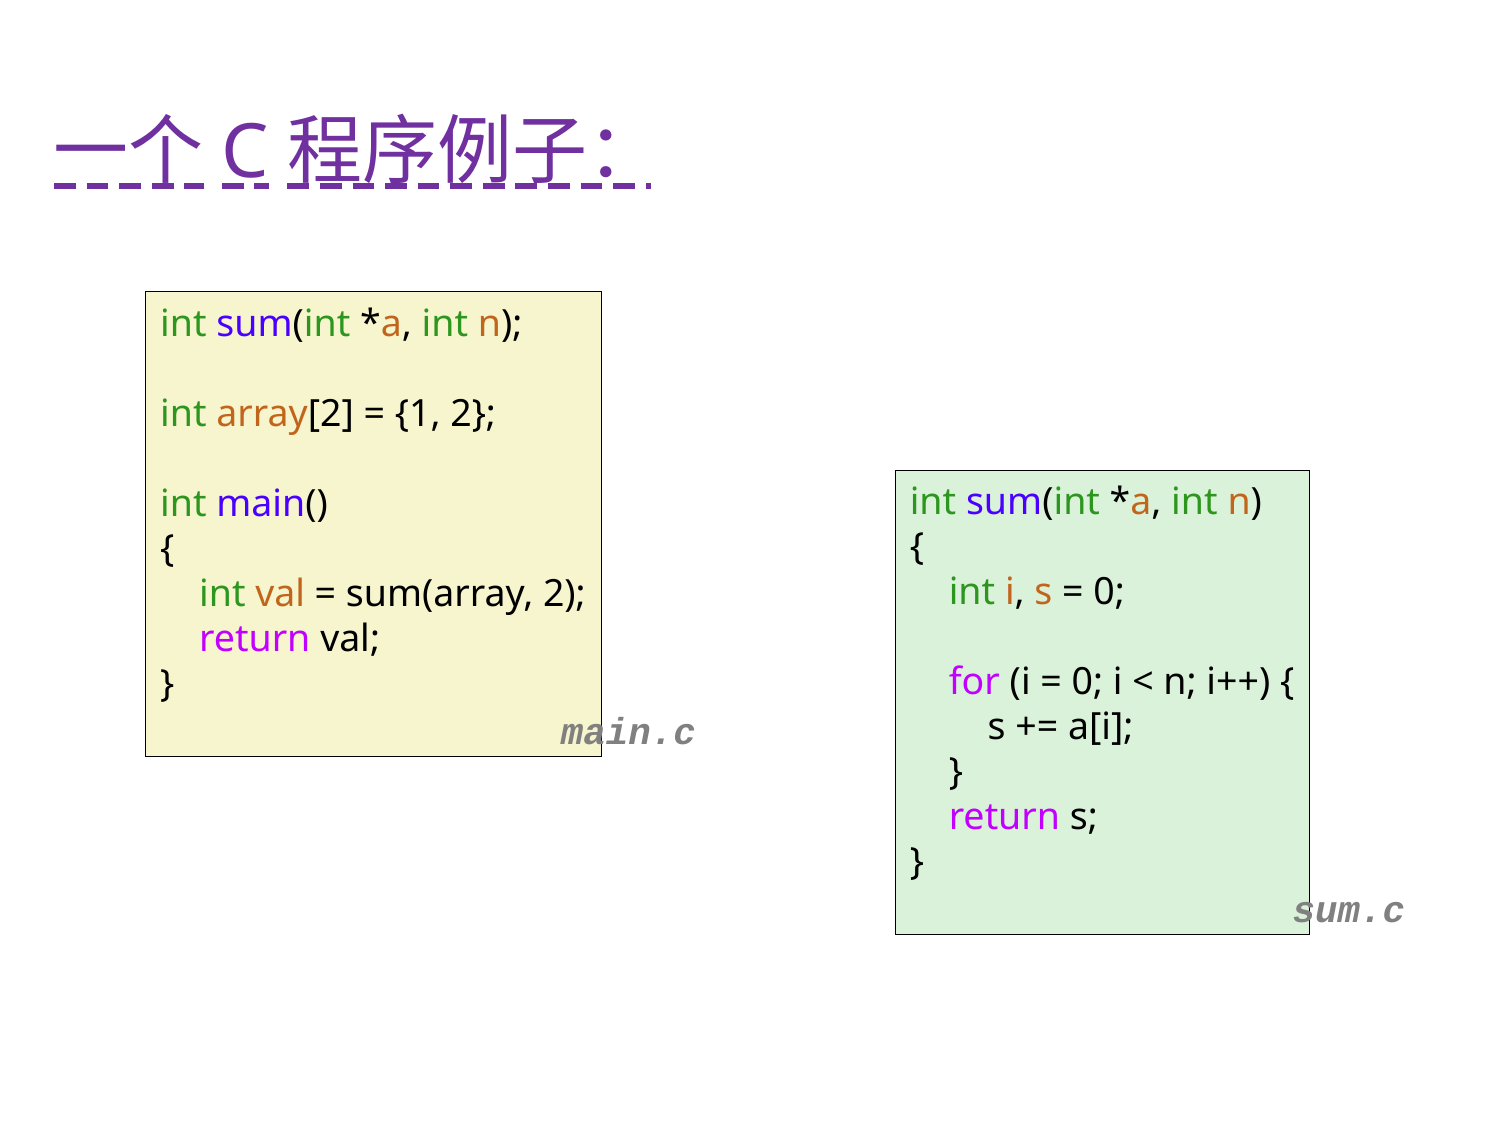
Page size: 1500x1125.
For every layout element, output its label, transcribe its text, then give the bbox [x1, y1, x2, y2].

text_box int sum(int *a, int n); int array[2] = {1, 2}; int main() { int val = sum(array, 2); return val; } [145, 291, 602, 756]
text_box int sum(int *a, int n) { int i, s = 0; for (i = 0; i < n; i++) { s += a[i]; } return s; } [894, 469, 1310, 935]
title 一个C程序例子： [38, 64, 667, 242]
text_box main.c [546, 703, 711, 762]
text_box sum.c [1278, 880, 1421, 939]
